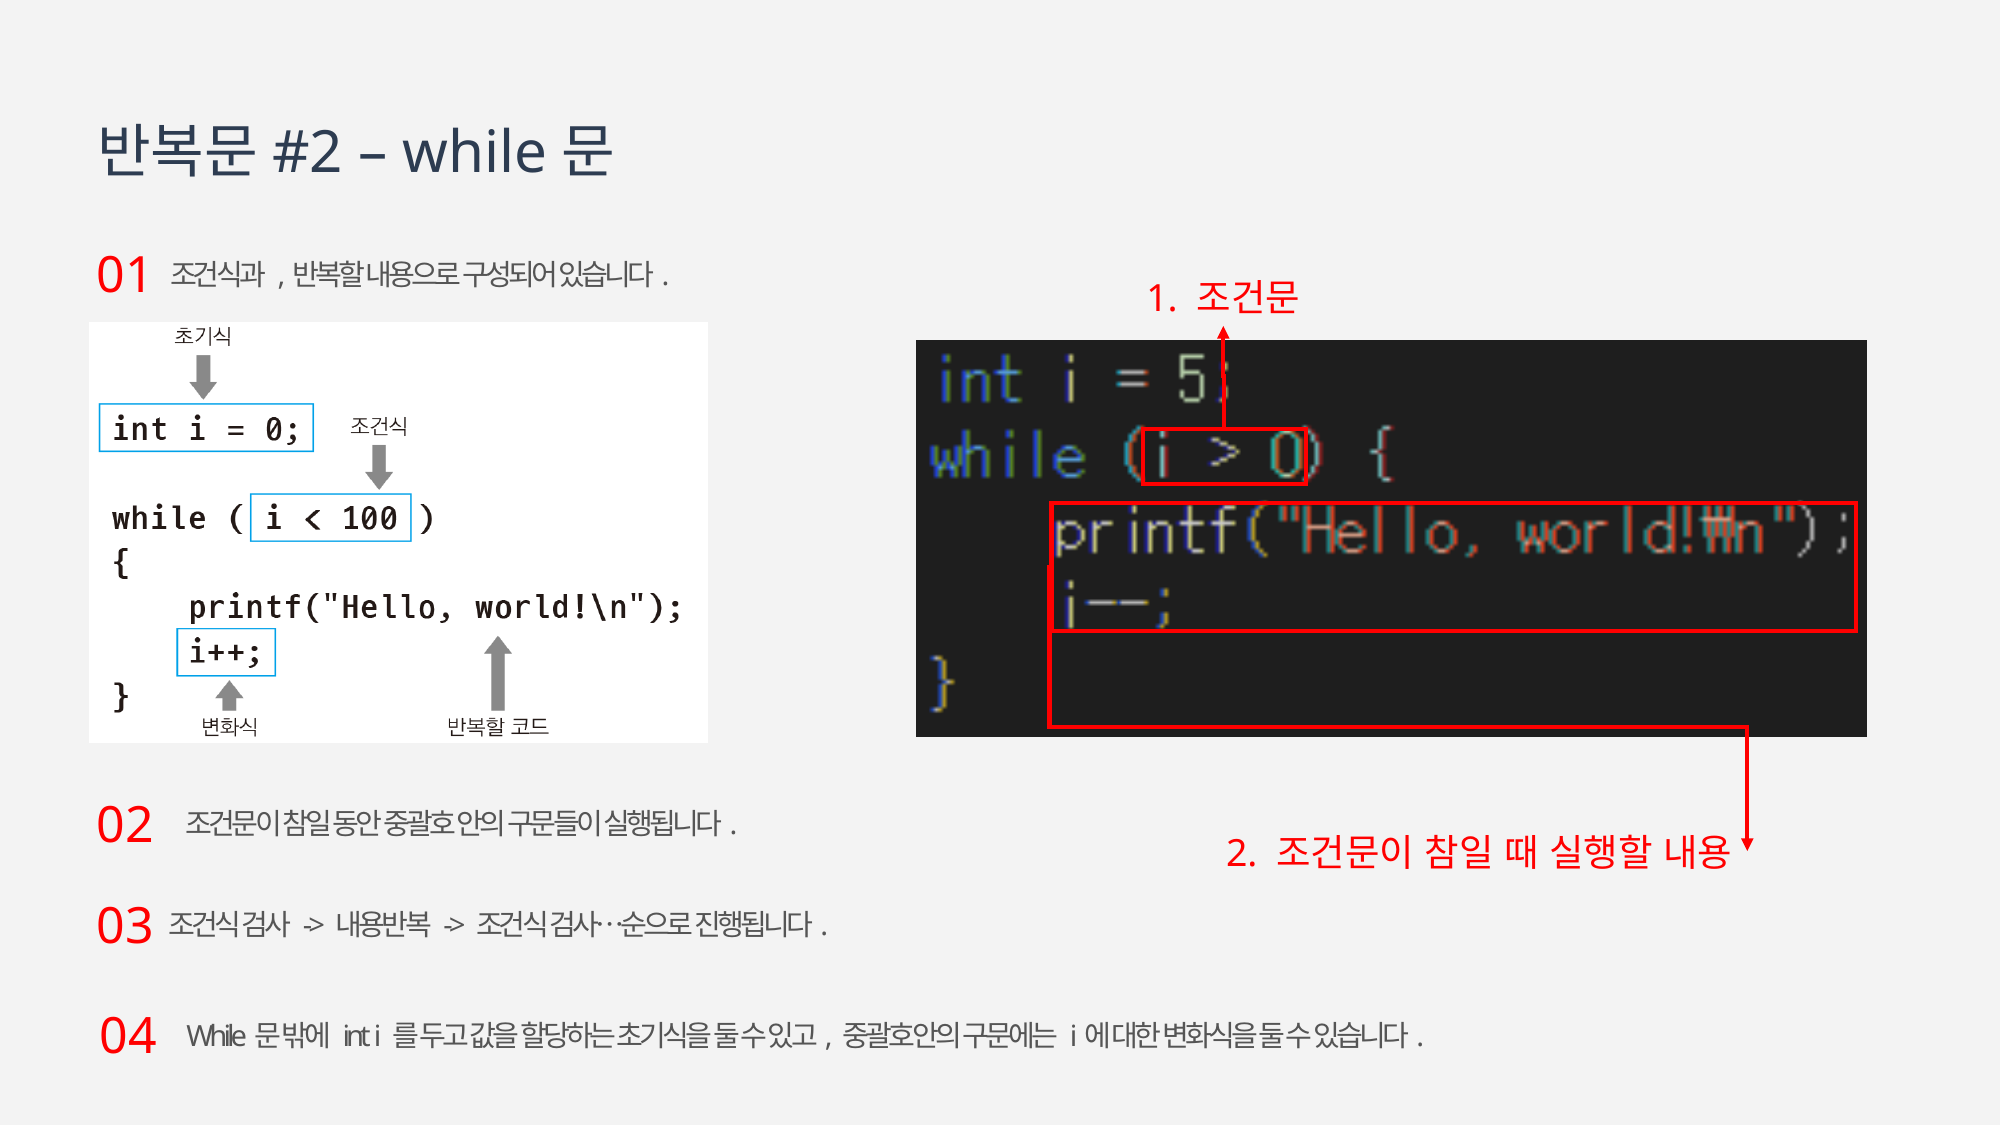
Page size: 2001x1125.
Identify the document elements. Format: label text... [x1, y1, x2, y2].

text_box 반복문#2 – while문 [82, 107, 770, 192]
picture [89, 321, 708, 743]
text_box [99, 783, 1239, 860]
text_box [99, 885, 1239, 962]
text_box 2. 조건문이 참일 때 실행할 내용 [1211, 852, 1748, 881]
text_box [1051, 567, 1758, 852]
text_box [99, 234, 1239, 311]
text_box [102, 995, 1453, 1072]
picture [916, 340, 1867, 737]
text_box 1. 조건문 [1131, 266, 1316, 326]
